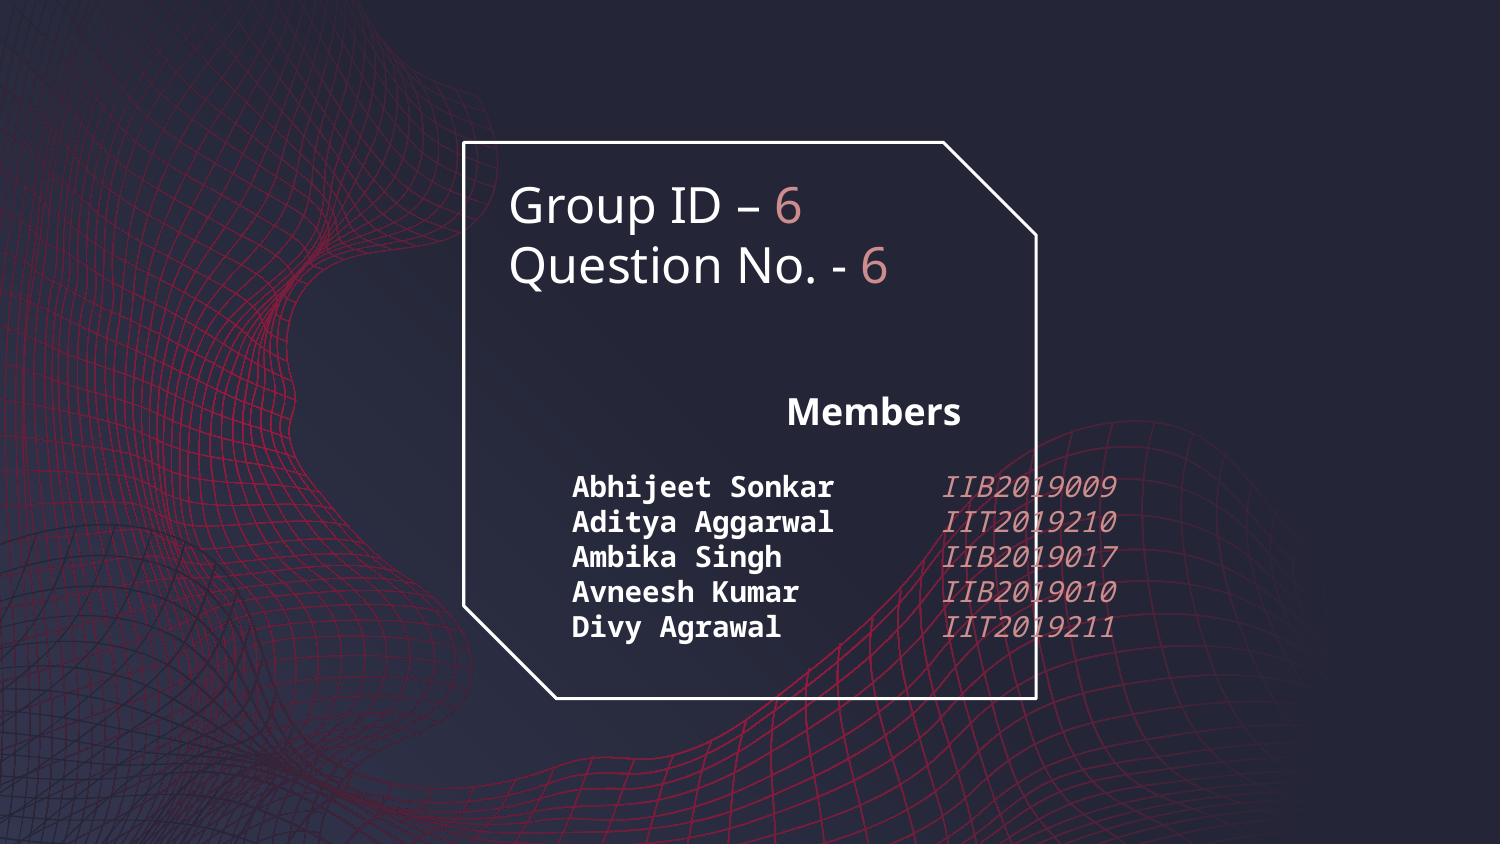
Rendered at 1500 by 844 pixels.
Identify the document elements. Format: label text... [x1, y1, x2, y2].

title Group ID – 6 Question No. - 6 [493, 203, 930, 310]
subtitle Members Abhijeet Sonkar IIB2019009 Aditya Aggarwal IIT2019210 Ambika Singh IIB2019017 Avneesh Kumar IIB2019010 Divy Agrawal IIT2019211 [532, 373, 1201, 666]
